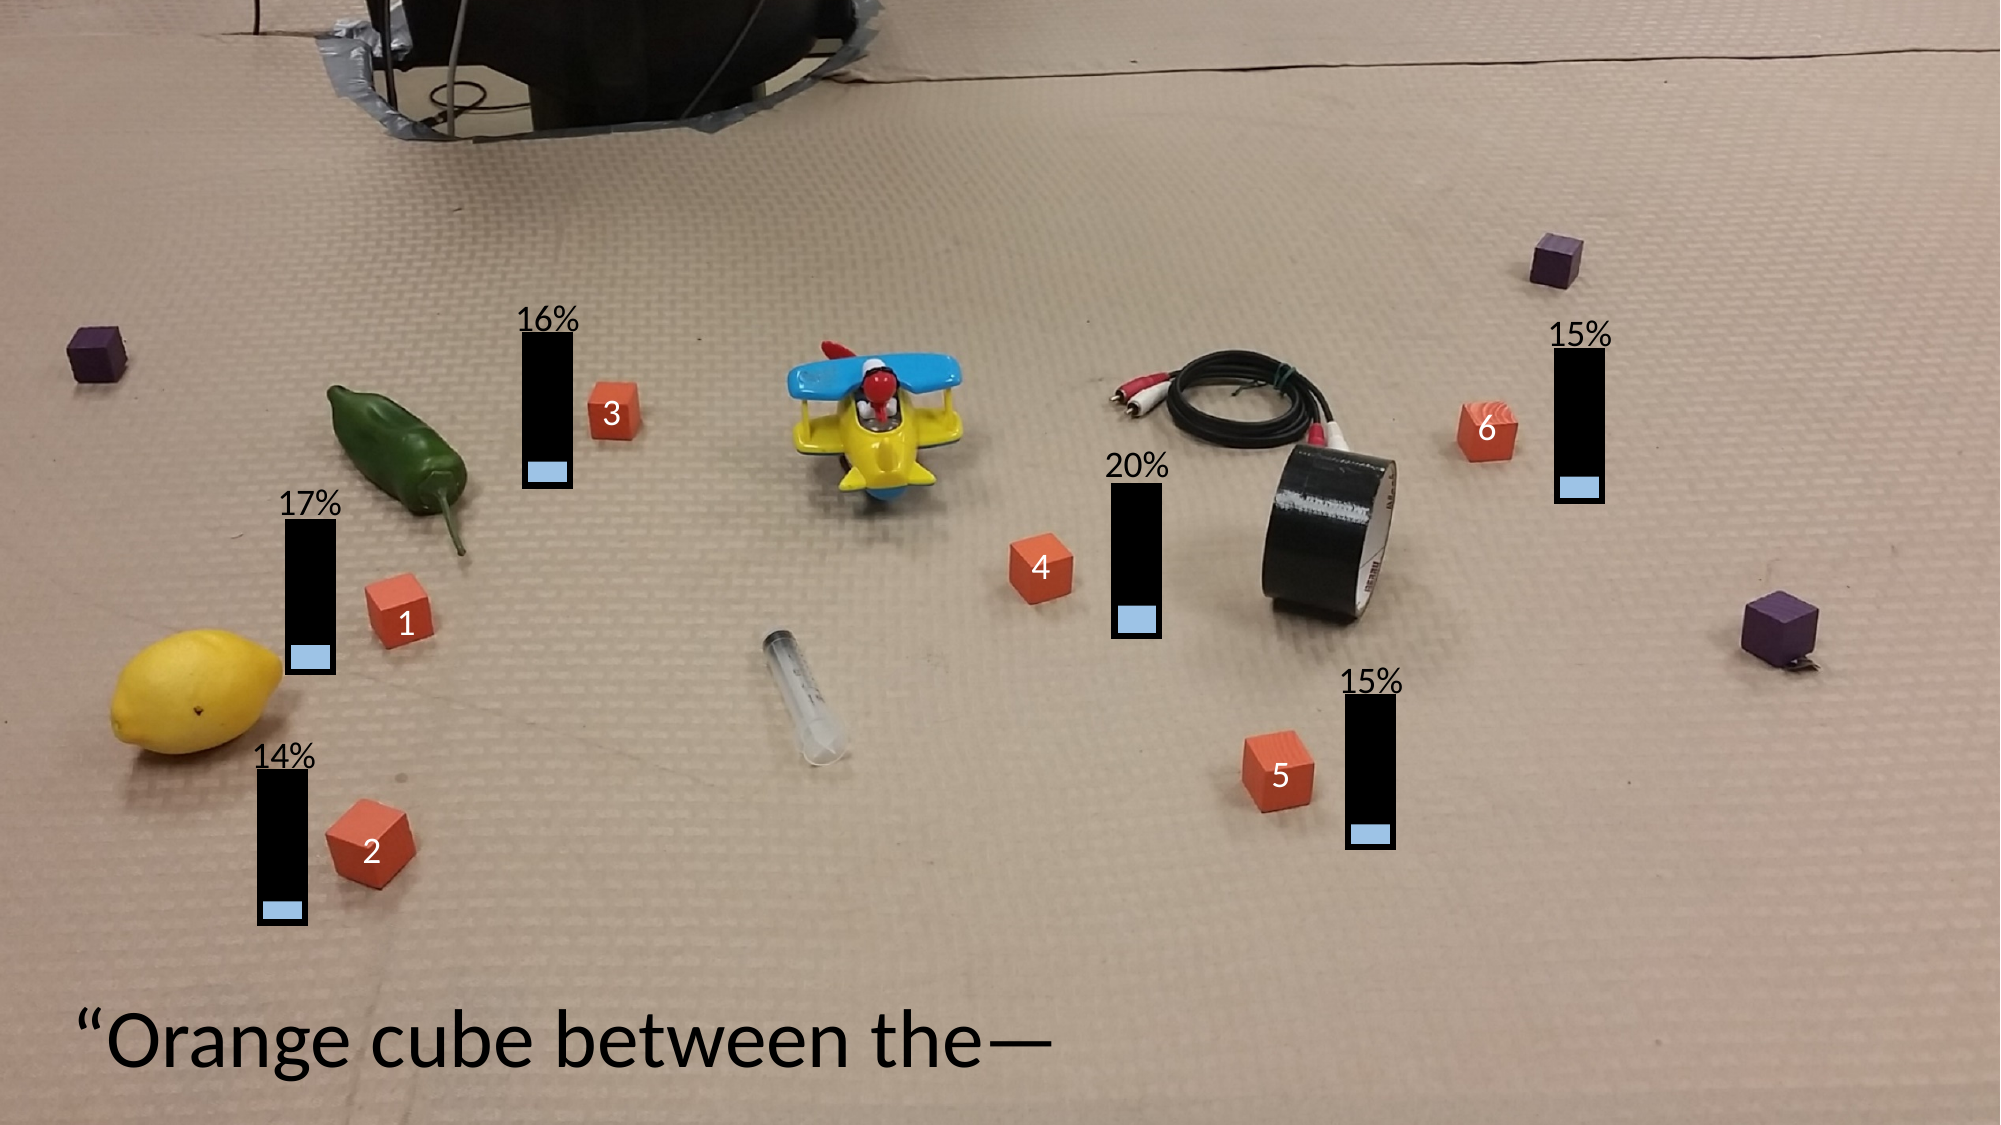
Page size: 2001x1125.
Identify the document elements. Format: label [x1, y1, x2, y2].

text_box [1114, 485, 1160, 636]
text_box [1348, 696, 1394, 847]
text_box [1557, 350, 1603, 501]
text_box [260, 772, 306, 923]
text_box [287, 521, 333, 672]
picture [0, 0, 2000, 1125]
text_box [524, 335, 570, 486]
